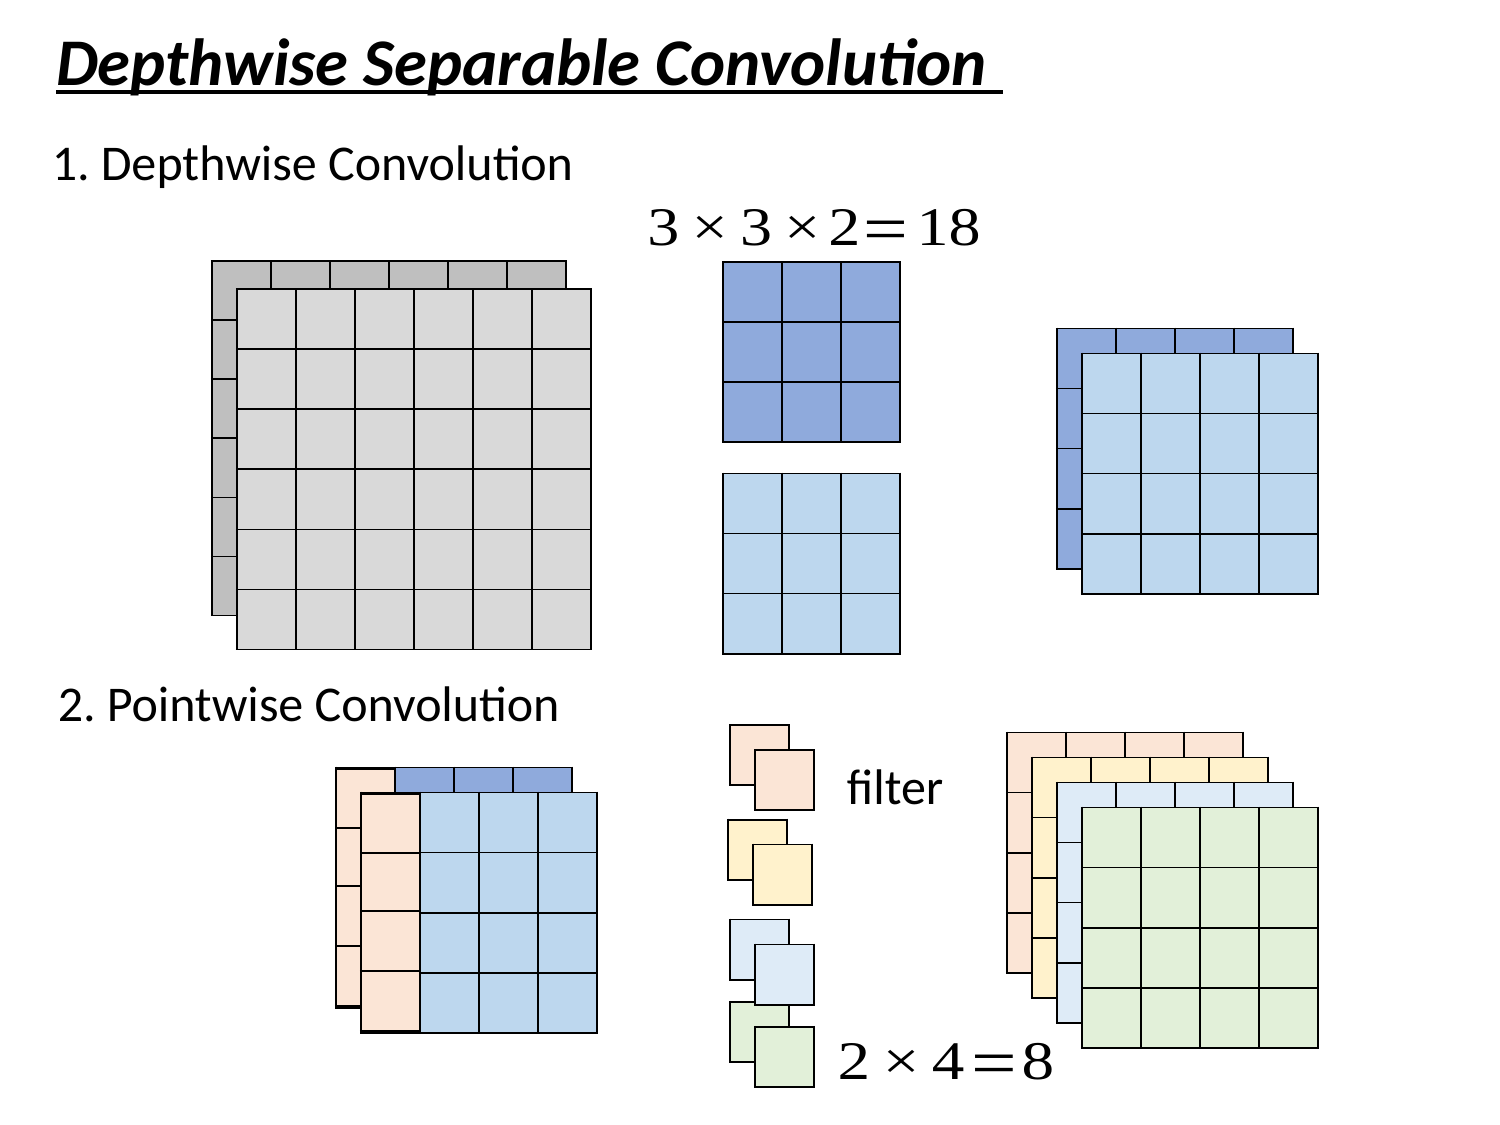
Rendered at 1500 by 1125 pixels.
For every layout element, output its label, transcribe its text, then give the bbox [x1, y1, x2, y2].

table_cell [842, 383, 899, 441]
table_header [783, 474, 840, 533]
table_cell [1058, 964, 1081, 1022]
table_cell [1083, 868, 1140, 927]
table_header [297, 290, 354, 348]
table_cell [356, 470, 413, 529]
table_header [480, 793, 537, 852]
table_cell [421, 974, 478, 1032]
table_cell [1260, 414, 1317, 473]
table_cell [1058, 449, 1081, 508]
table_cell [297, 470, 354, 529]
table_cell [1058, 843, 1081, 902]
table_cell [480, 974, 537, 1032]
table_cell [1058, 389, 1081, 448]
table_cell [533, 470, 590, 529]
table_cell [297, 590, 354, 649]
table_cell [421, 853, 478, 912]
table_header [508, 262, 565, 288]
table_header [729, 821, 786, 879]
table_cell [1201, 474, 1258, 533]
table_cell [415, 470, 472, 529]
table_header [783, 263, 840, 321]
table_header [1210, 758, 1267, 782]
table_header [724, 474, 781, 533]
table_cell [1083, 535, 1140, 593]
table_header [362, 912, 419, 970]
table_header [390, 262, 447, 288]
table_header [1033, 758, 1090, 817]
table_cell [783, 534, 840, 593]
table_header [421, 793, 478, 852]
table_cell [1260, 989, 1317, 1042]
table_cell [474, 590, 531, 649]
table_header [362, 854, 419, 910]
table_cell [1033, 879, 1056, 937]
table_header [272, 262, 329, 288]
table_header [1126, 733, 1183, 757]
table_cell [539, 974, 596, 1032]
table_cell [356, 530, 413, 589]
table_cell [533, 530, 590, 589]
table_cell [533, 350, 590, 408]
table_header [337, 887, 360, 945]
table_cell [1033, 939, 1056, 997]
table_header [213, 262, 270, 319]
table_cell [213, 439, 236, 497]
table_header [1058, 783, 1115, 842]
table_cell [1008, 914, 1031, 972]
table_header [842, 263, 899, 321]
table_cell [1008, 793, 1031, 852]
table_header [1235, 783, 1292, 807]
table_cell [297, 530, 354, 589]
text_box 1. Depthwise Convolution [37, 123, 600, 198]
table_cell [783, 594, 840, 653]
table_cell [842, 534, 899, 593]
table_cell [1142, 929, 1199, 987]
table_cell [842, 594, 899, 653]
table_header [1260, 808, 1317, 867]
table_header [1201, 808, 1258, 867]
table_cell [1201, 929, 1258, 987]
table_cell [1142, 989, 1199, 1042]
table_cell [1260, 929, 1317, 987]
table_cell [1201, 414, 1258, 473]
table_header [1117, 329, 1174, 353]
table_header [455, 768, 512, 792]
table_header [1083, 808, 1140, 867]
table_cell [783, 323, 840, 381]
table_cell [480, 914, 537, 972]
table_cell [1142, 474, 1199, 533]
table_header [356, 290, 413, 348]
table_header [396, 768, 453, 792]
table_header [1117, 783, 1174, 807]
table_header [337, 829, 360, 885]
table_cell [724, 323, 781, 381]
table_cell [213, 321, 236, 378]
table_cell [1260, 474, 1317, 533]
table_header [1067, 733, 1124, 757]
table_header [1235, 329, 1292, 353]
table_header [1185, 733, 1242, 757]
table_cell [238, 530, 295, 589]
table_cell [356, 590, 413, 649]
table_cell [213, 498, 236, 556]
table_cell [1083, 414, 1140, 473]
table_cell [533, 410, 590, 468]
table_cell [1083, 474, 1140, 533]
table_cell [842, 323, 899, 381]
table_cell [1142, 414, 1199, 473]
table_header [1092, 758, 1149, 782]
table_header [1260, 354, 1317, 413]
table_cell [238, 590, 295, 649]
table_header [754, 845, 811, 904]
table_cell [297, 410, 354, 468]
table_cell [1083, 929, 1140, 987]
table_header [1083, 354, 1140, 413]
table_cell [724, 594, 781, 653]
table_cell [356, 410, 413, 468]
table_cell [1260, 868, 1317, 927]
table_header [415, 290, 472, 348]
table_header [238, 290, 295, 348]
table_header [1176, 329, 1233, 353]
table_cell [1201, 868, 1258, 927]
table_cell [415, 590, 472, 649]
table_header [1142, 354, 1199, 413]
table_cell [783, 383, 840, 441]
table_header [337, 770, 394, 827]
text_box Depthwise Separable Convolution [41, 11, 1018, 107]
table_header [731, 726, 788, 784]
table_header [1142, 808, 1199, 867]
table_cell [474, 410, 531, 468]
table_header [842, 474, 899, 533]
table_cell [724, 383, 781, 441]
table_cell [415, 410, 472, 468]
table_cell [356, 350, 413, 408]
table_header [731, 1003, 788, 1061]
table_header [514, 768, 571, 792]
table_header [1201, 354, 1258, 413]
table_cell [1008, 854, 1031, 912]
table_cell [1058, 903, 1081, 962]
table_header [362, 795, 419, 852]
table_header [539, 793, 596, 852]
table_header [1008, 733, 1065, 792]
table_header [731, 920, 788, 979]
table_header [1176, 783, 1233, 807]
table_cell [1142, 535, 1199, 593]
table_header [362, 972, 419, 1030]
table_cell [1260, 535, 1317, 593]
table_cell [1033, 818, 1056, 877]
table_cell [474, 350, 531, 408]
table_cell [213, 380, 236, 437]
table_cell [539, 914, 596, 972]
table_cell [533, 590, 590, 649]
table_cell [1201, 535, 1258, 593]
table_cell [238, 470, 295, 529]
table_header [756, 751, 813, 809]
table_cell [724, 534, 781, 593]
table_header [331, 262, 388, 288]
table_header [756, 1028, 813, 1086]
table_cell [1083, 989, 1140, 1042]
table_header [724, 263, 781, 321]
table_cell [539, 853, 596, 912]
table_cell [213, 557, 236, 615]
table_cell [1058, 510, 1081, 568]
table_cell [474, 470, 531, 529]
table_cell [1201, 989, 1258, 1042]
table_header [1058, 329, 1115, 388]
table_cell [474, 530, 531, 589]
table_header [449, 262, 506, 288]
table_cell [415, 530, 472, 589]
table_header [533, 290, 590, 348]
text_box 2. Pointwise Convolution [43, 663, 586, 739]
table_cell [421, 914, 478, 972]
slide_number [1059, 1042, 1397, 1103]
table_cell [297, 350, 354, 408]
table_header [337, 947, 360, 1005]
table_header [474, 290, 531, 348]
table_cell [238, 350, 295, 408]
table_cell [480, 853, 537, 912]
table_header [756, 945, 813, 1004]
table_cell [1142, 868, 1199, 927]
table_cell [415, 350, 472, 408]
table_cell [238, 410, 295, 468]
table_header [1151, 758, 1208, 782]
